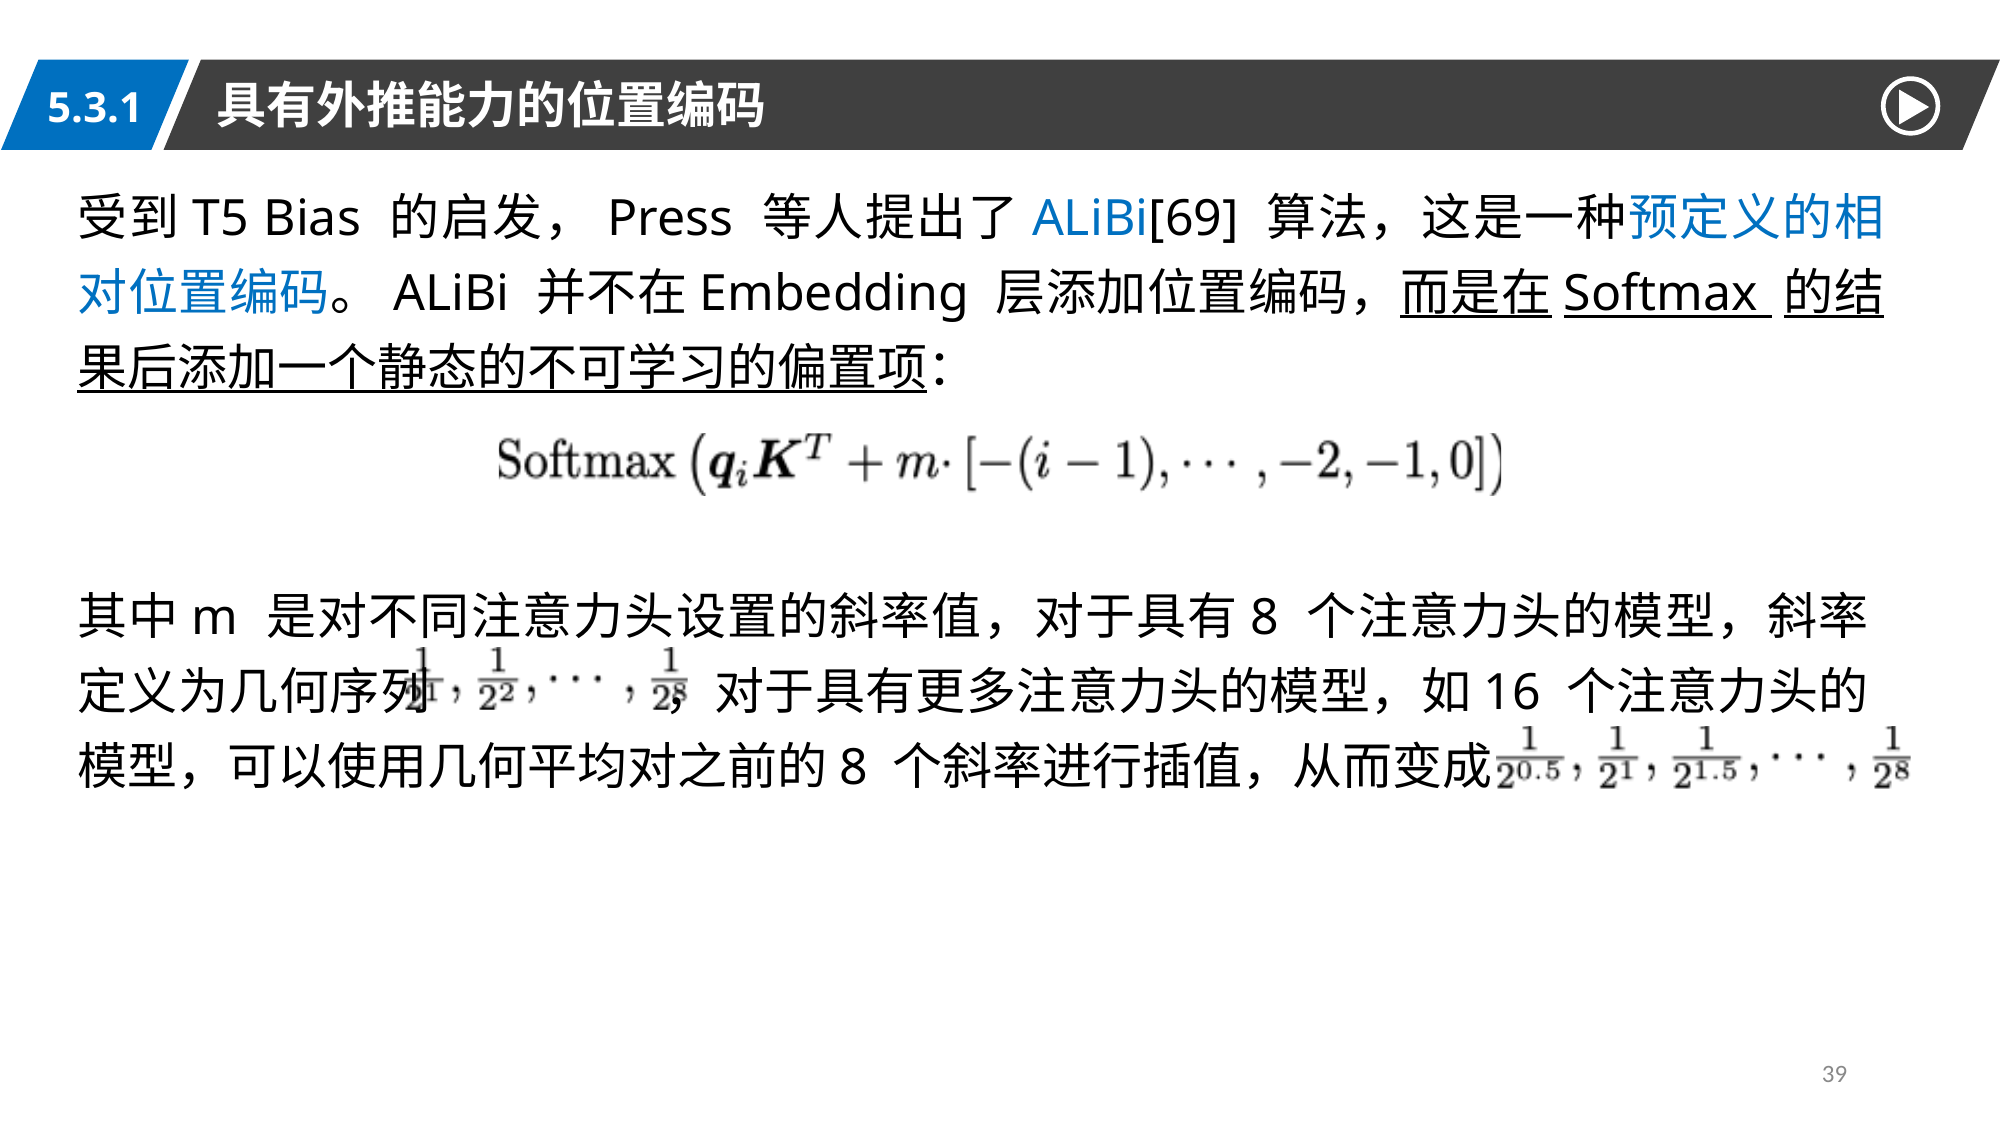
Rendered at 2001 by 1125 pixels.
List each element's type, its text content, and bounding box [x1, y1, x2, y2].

slide_number 39 [1412, 1042, 1863, 1103]
text_box [163, 59, 2000, 150]
text_box [1, 89, 157, 150]
text_box 5.3.1 [26, 73, 164, 138]
picture [498, 432, 1502, 496]
text_box 其中m 是对不同注意力头设置的斜率值，对于具有8 个注意力头的模型，斜率定义为几何序列 ，对于具有更多注意力头的模型，如16 个注意力头的模型，可以使用几何平均对之前的8 个斜率进行插值，从而变成 [62, 561, 1884, 802]
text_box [1883, 78, 1939, 134]
text_box 具有外推能力的位置编码 [201, 66, 782, 142]
text_box [32, 59, 189, 120]
text_box 受到T5 Bias 的启发，Press 等人提出了ALiBi[69] 算法，这是一种预定义的相对位置编码。ALiBi 并不在Embedding 层添加位置编码，而是在Softmax 的结果后添加一个静态的不可学习的偏置项： [62, 163, 1900, 404]
picture [1495, 725, 1911, 789]
picture [404, 647, 688, 711]
